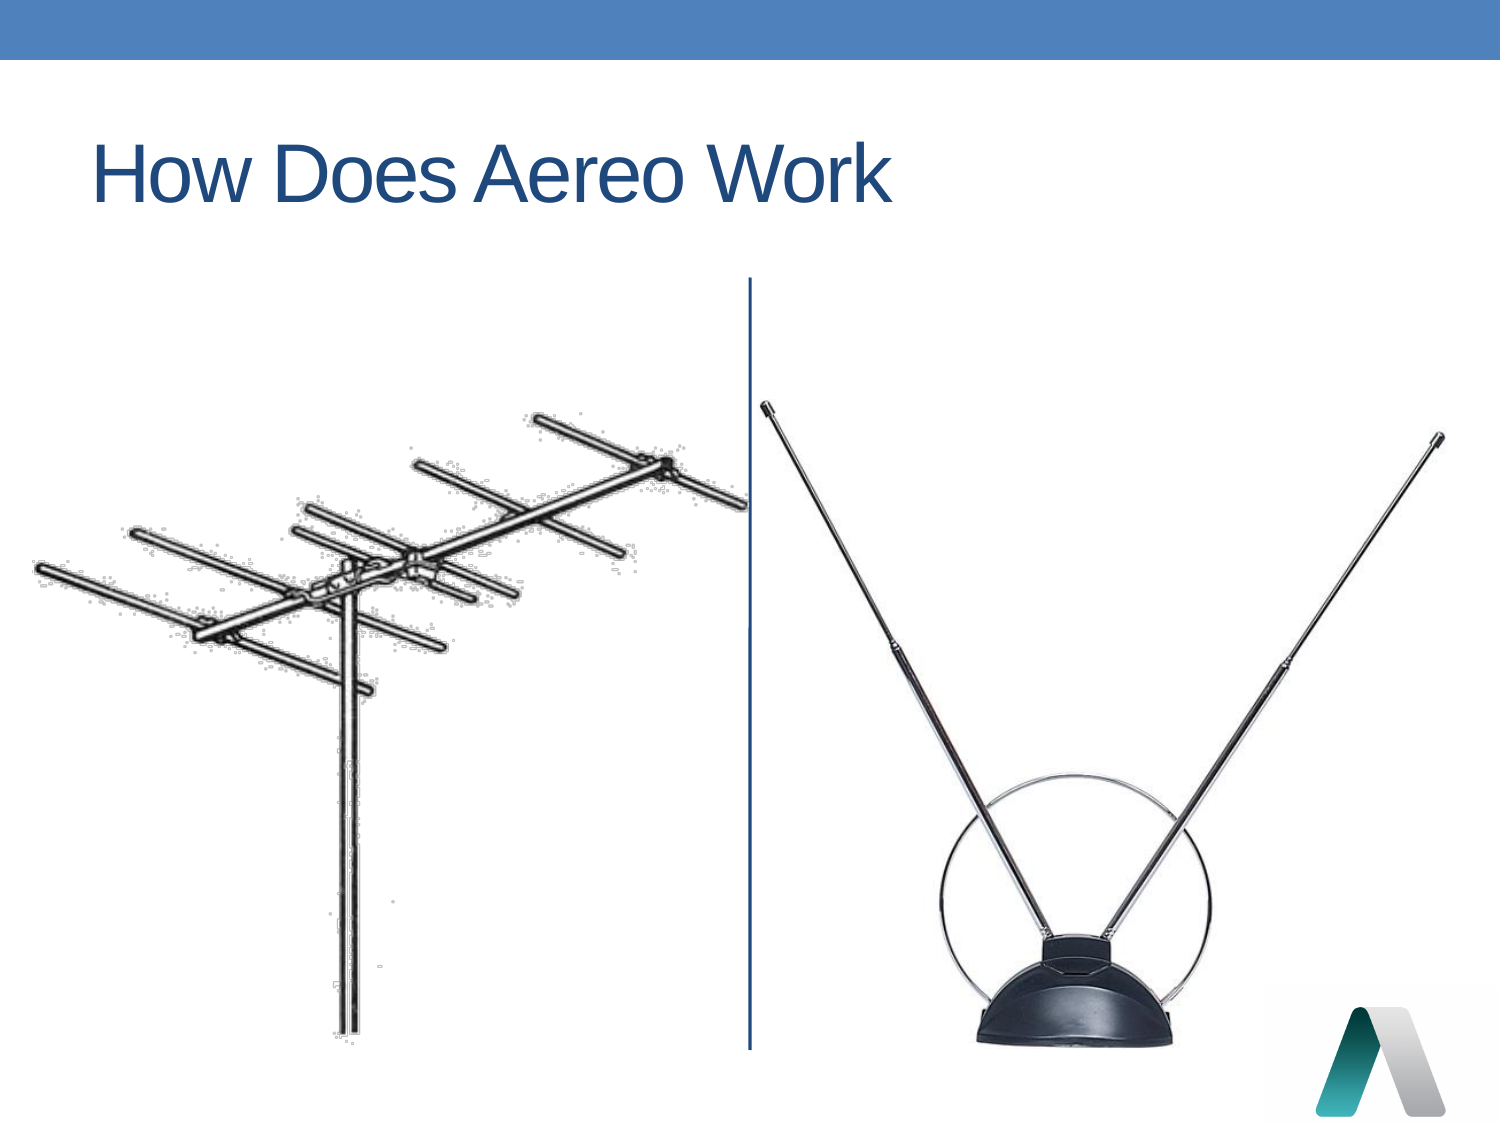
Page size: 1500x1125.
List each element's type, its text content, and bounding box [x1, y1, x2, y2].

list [31, 348, 759, 1049]
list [764, 348, 1455, 1049]
picture [1262, 984, 1500, 1125]
title How Does Aereo Work [75, 87, 1425, 250]
